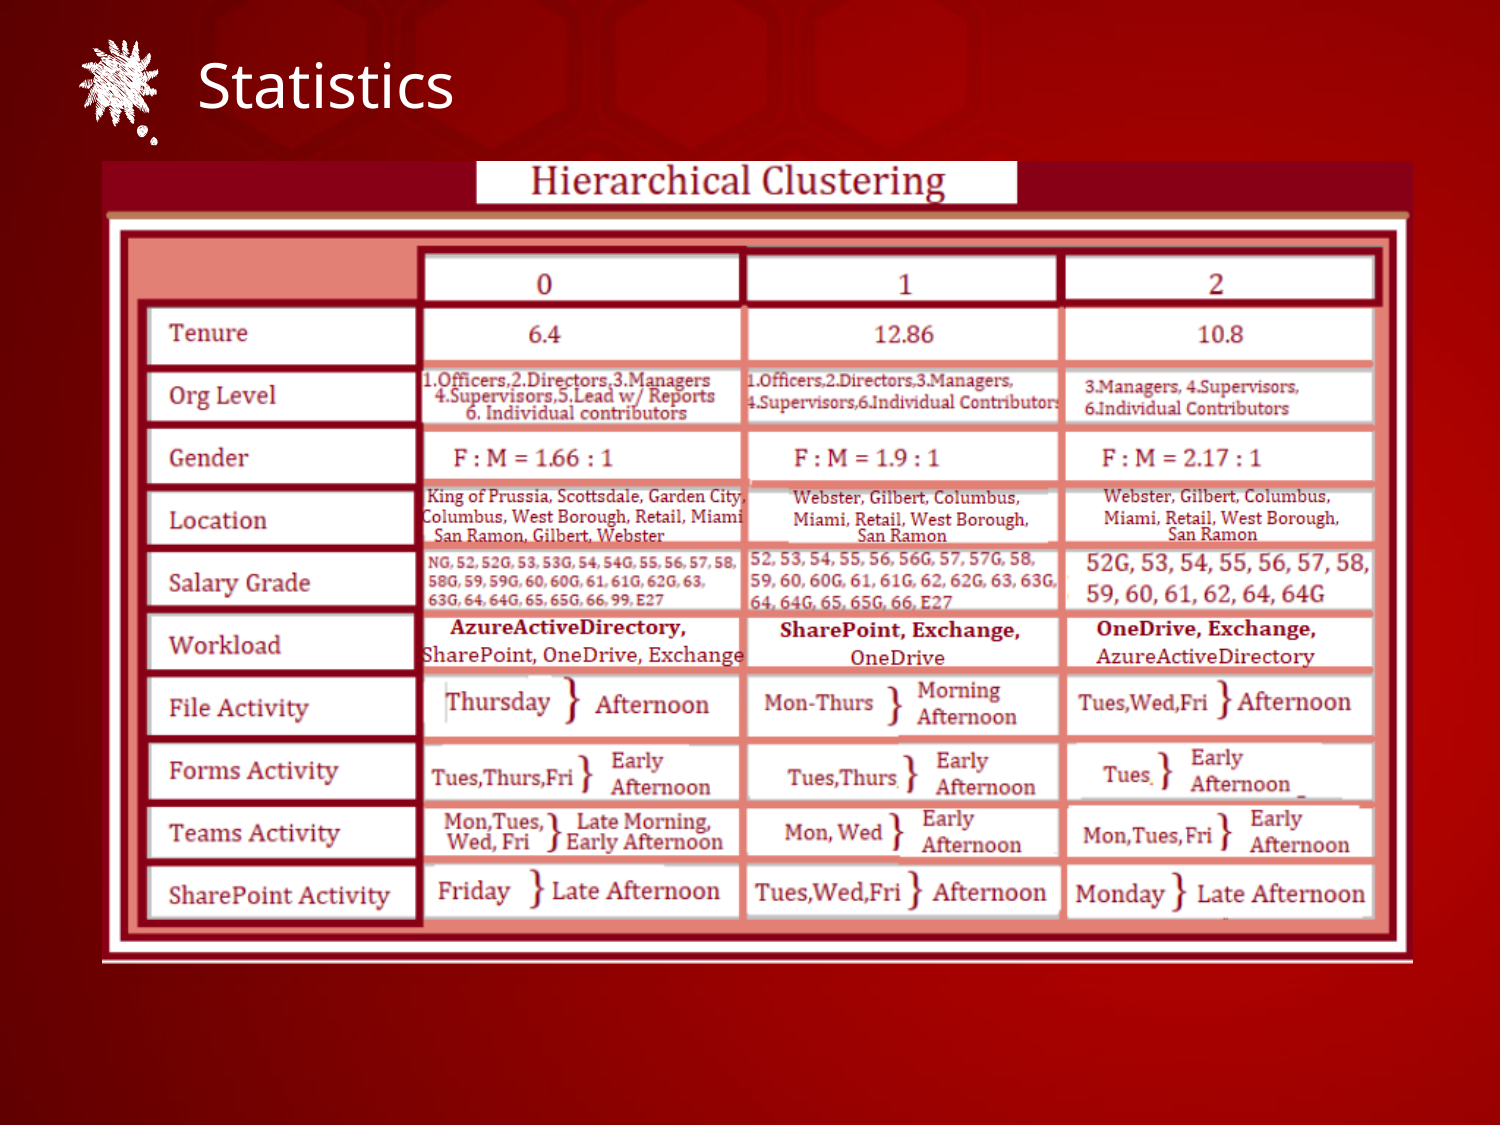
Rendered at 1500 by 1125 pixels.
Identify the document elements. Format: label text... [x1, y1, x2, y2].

text_box Statistics [182, 30, 1413, 161]
picture [0, 0, 1500, 1125]
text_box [79, 39, 159, 146]
